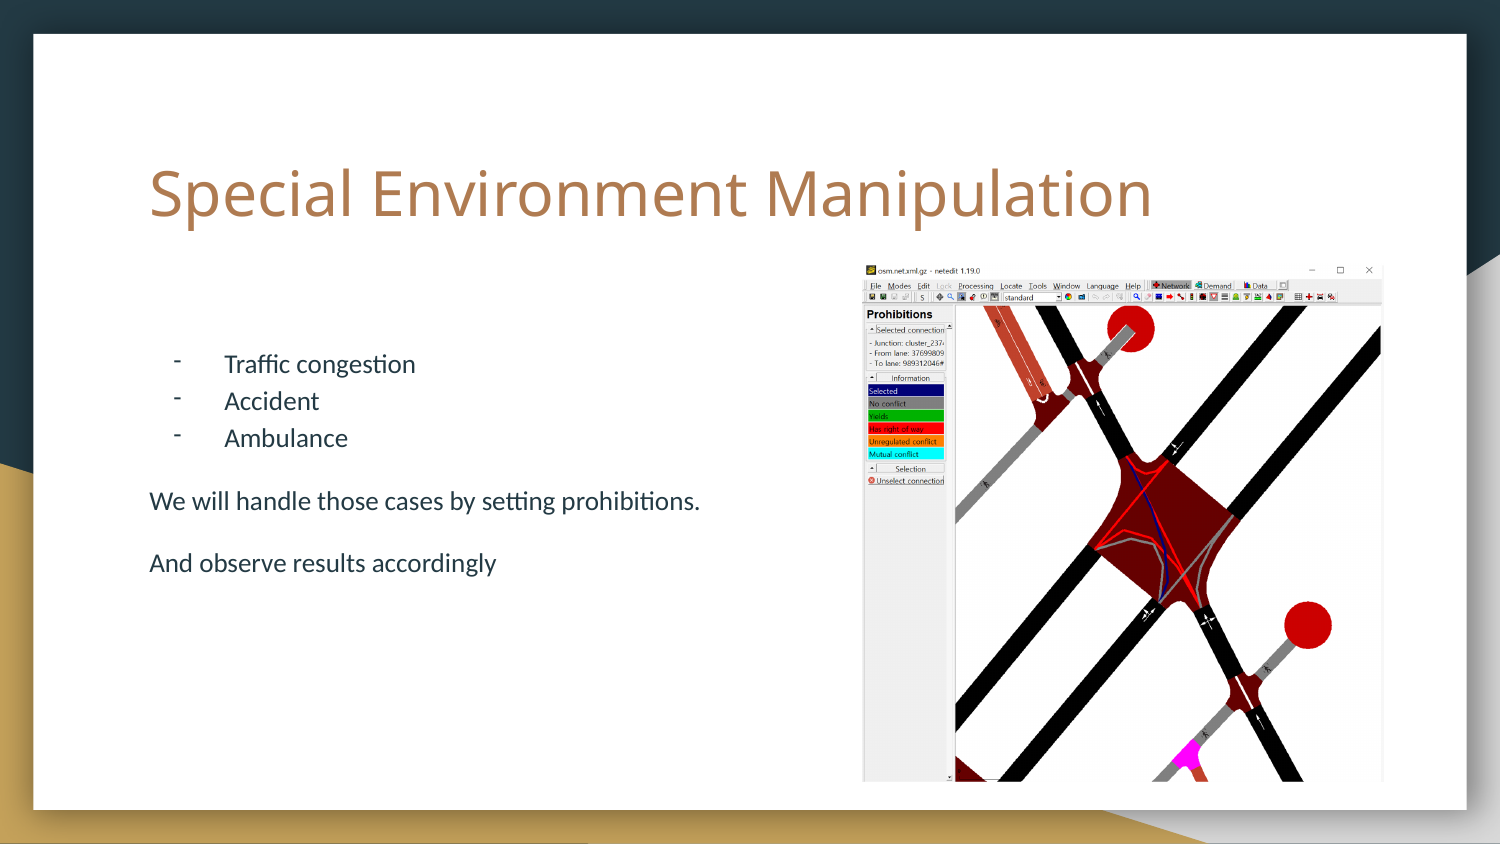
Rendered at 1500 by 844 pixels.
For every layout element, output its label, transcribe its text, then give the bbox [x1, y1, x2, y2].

picture [862, 263, 1384, 782]
title Special Environment Manipulation [134, 138, 1366, 296]
list Traffic congestion Accident Ambulance We will handle those cases by setting prohibitions. And observe results accordingly [134, 326, 857, 729]
